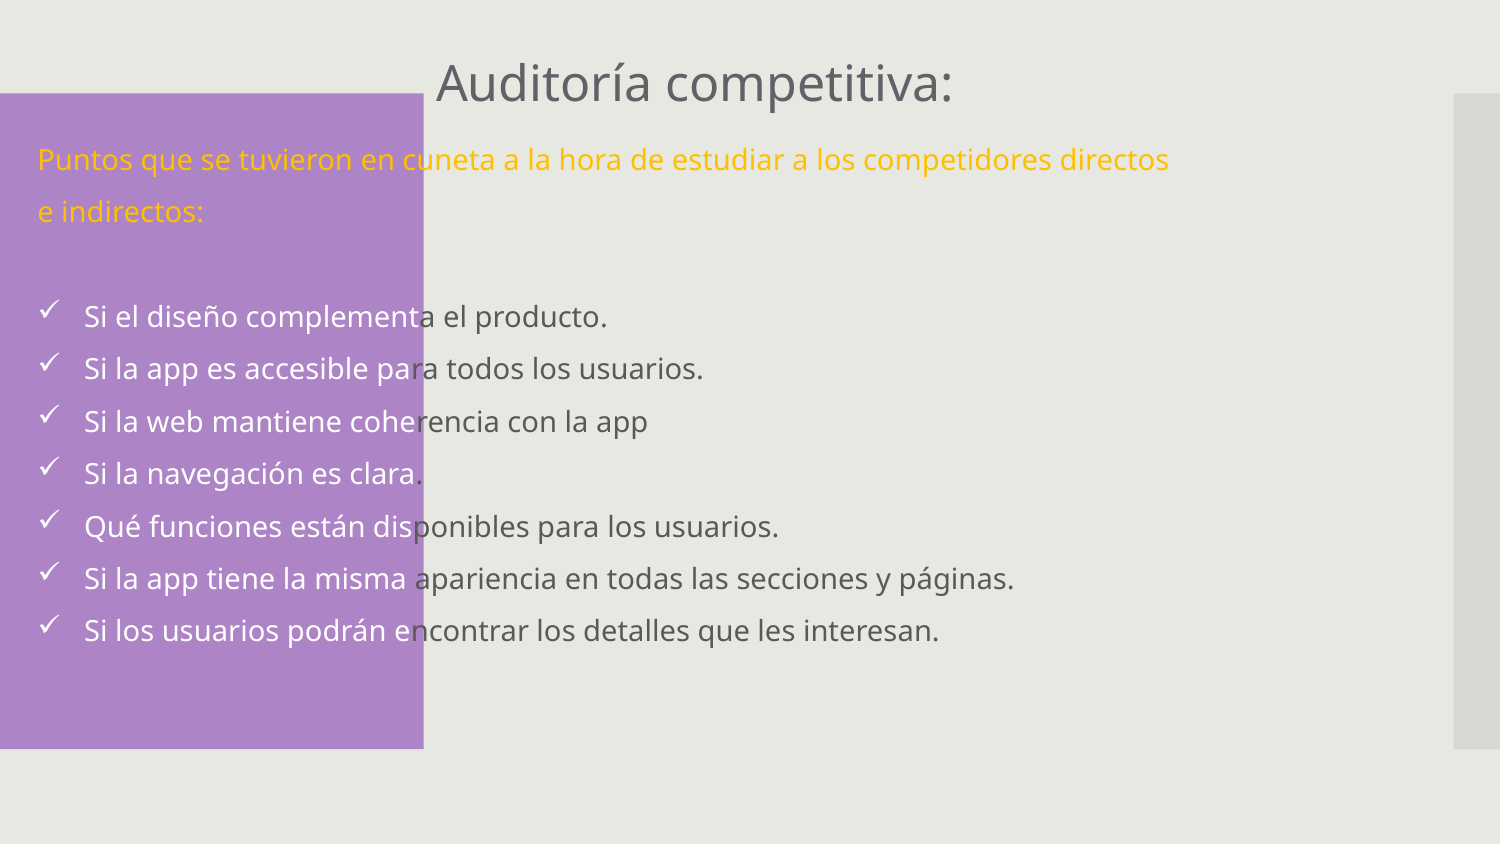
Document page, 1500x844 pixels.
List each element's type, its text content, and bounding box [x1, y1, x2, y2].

text_box Puntos que se tuvieron en cuneta a la hora de estudiar a los competidores directos e indirectos: Si el diseño complementa el producto. Si la app es accesible para todos los usuarios. Si la web mantiene coherencia con la app Si la navegación es clara. Qué funciones están disponibles para los usuarios. Si la app tiene la misma apariencia en todas las secciones y páginas. Si los usuarios podrán encontrar los detalles que les interesan. [37, 108, 1186, 760]
text_box Auditoría competitiva: [436, 35, 1064, 108]
